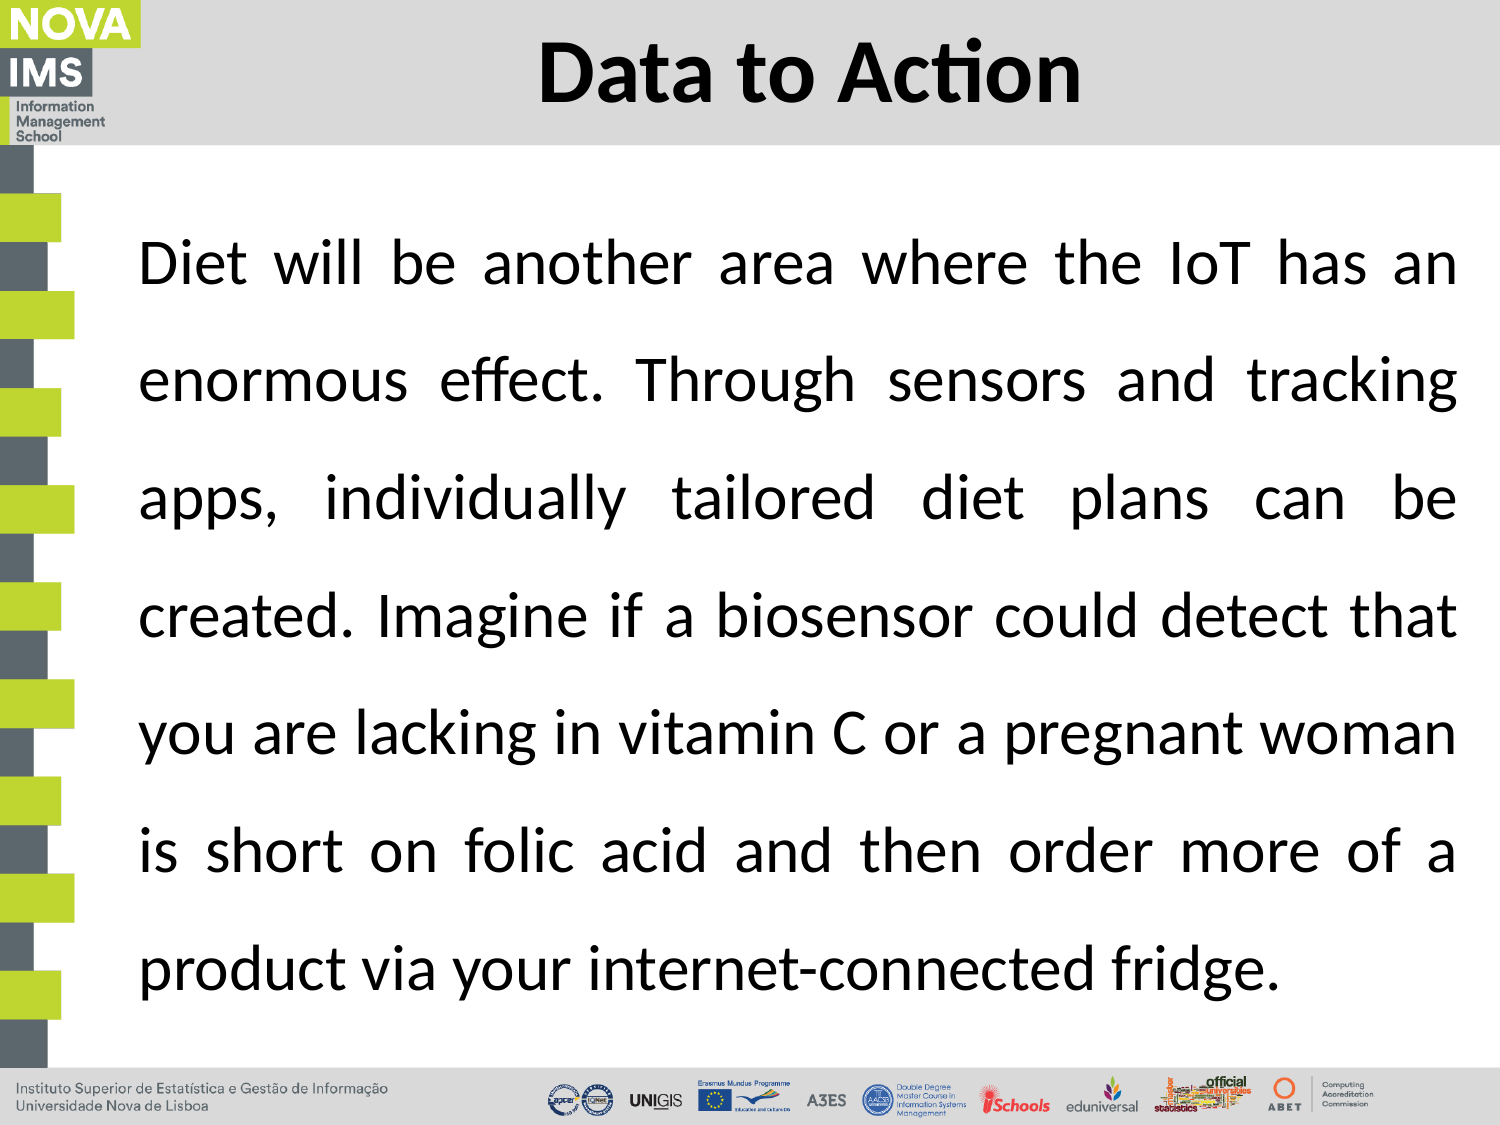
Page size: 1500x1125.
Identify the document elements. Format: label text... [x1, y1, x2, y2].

list Diet will be another area where the IoT has an enormous effect. Through sensors and tracking apps, individually tailored diet plans can be created. Imagine if a biosensor could detect that you are lacking in vitamin C or a pregnant woman is short on folic acid and then order more of a product via your internet-connected fridge. [123, 172, 1474, 1047]
title Data to Action [135, 0, 1486, 160]
picture [0, 0, 1500, 1125]
